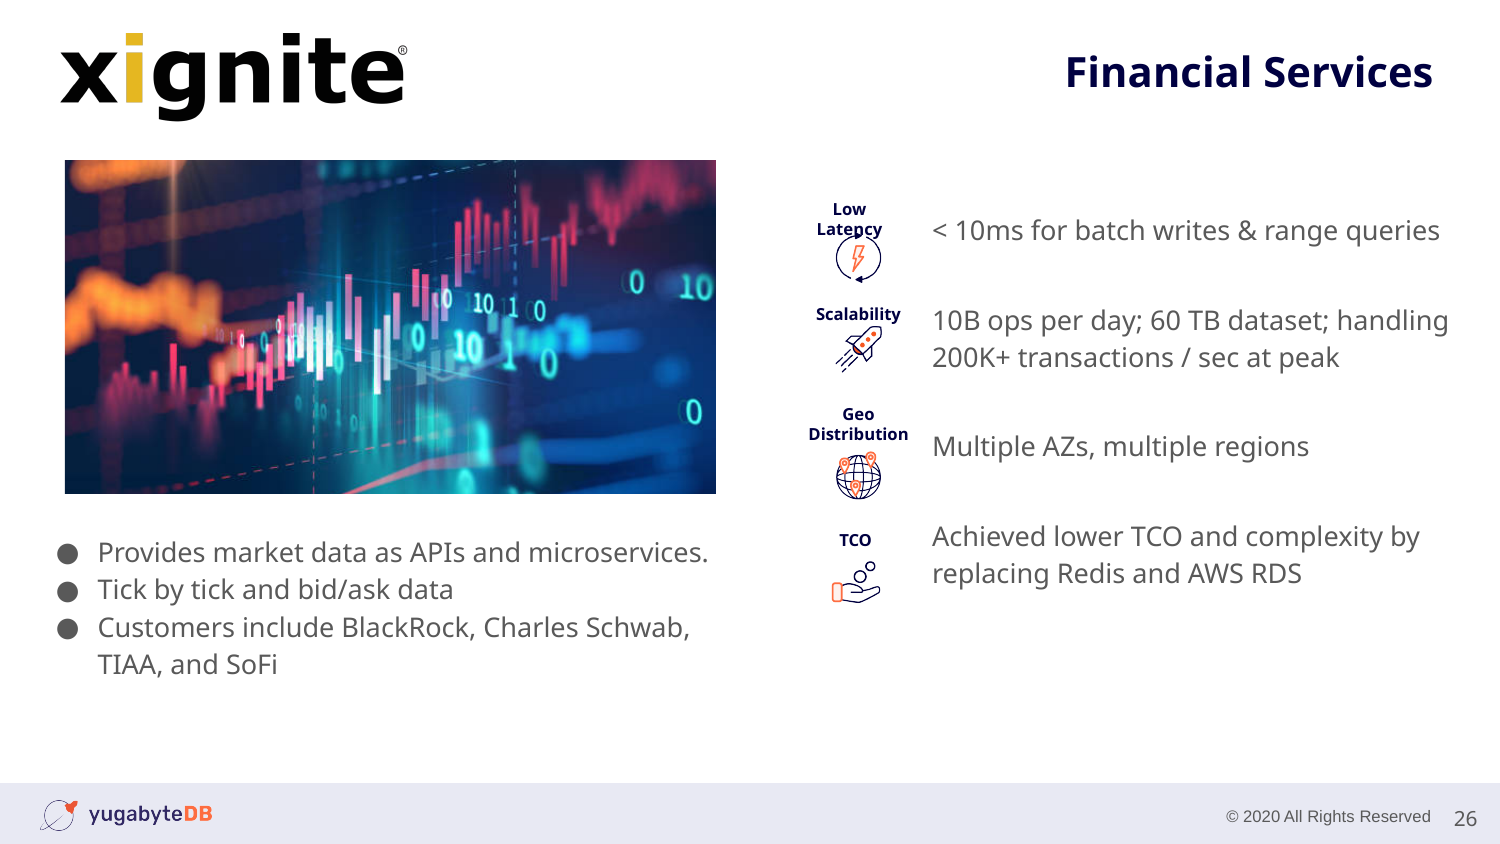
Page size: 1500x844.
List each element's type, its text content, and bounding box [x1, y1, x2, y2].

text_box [779, 191, 932, 612]
picture [50, 30, 416, 125]
picture [64, 160, 717, 494]
slide_number 26 [1434, 798, 1493, 842]
list Provides market data as APIs and microservices. Tick by tick and bid/ask data Customers include BlackRock, Charles Schwab, TIAA, and SoFi [26, 515, 760, 780]
picture [40, 800, 212, 831]
list < 10ms for batch writes & range queries 10B ops per day; 60 TB dataset; handling 200K+ transactions / sec at peak Multiple AZs, multiple regions Achieved lower TCO and complexity by replacing Redis and AWS RDS [917, 193, 1493, 679]
title Financial Services [418, 30, 1449, 125]
